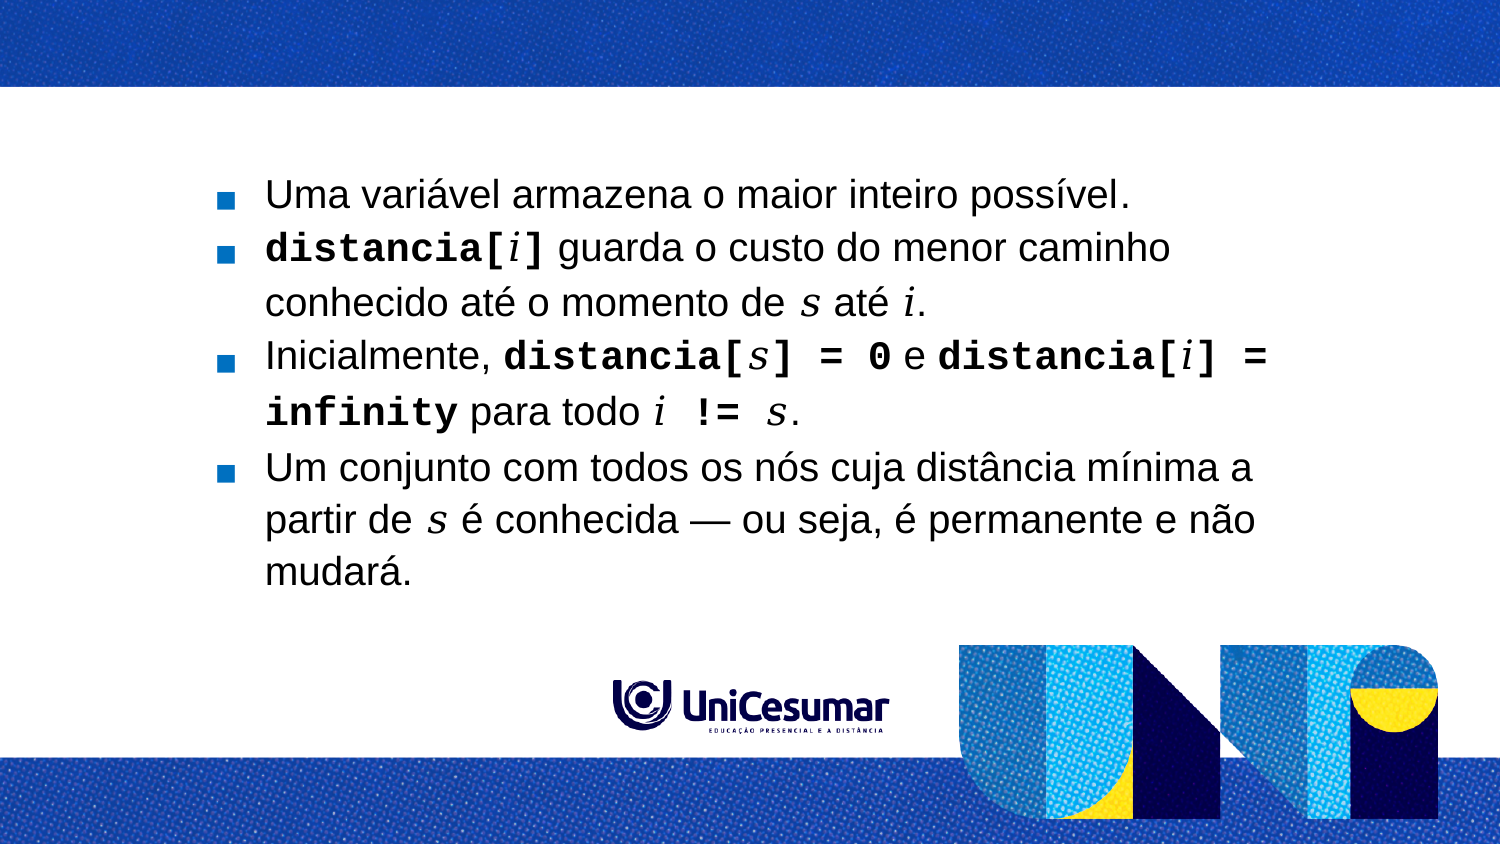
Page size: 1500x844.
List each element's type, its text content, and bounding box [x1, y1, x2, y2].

list Uma variável armazena o maior inteiro possível​. distancia[𝑖] guarda o custo do menor caminho conhecido até o momento de 𝑠 até 𝑖.​ Inicialmente, distancia[𝑠] = 0 e distancia[𝑖] = infinity para todo 𝑖 != 𝑠.​ Um conjunto com todos os nós cuja distância mínima a partir de 𝑠 é conhecida — ou seja, é permanente e não mudará.​ [184, 157, 1309, 612]
picture [0, 0, 1500, 844]
